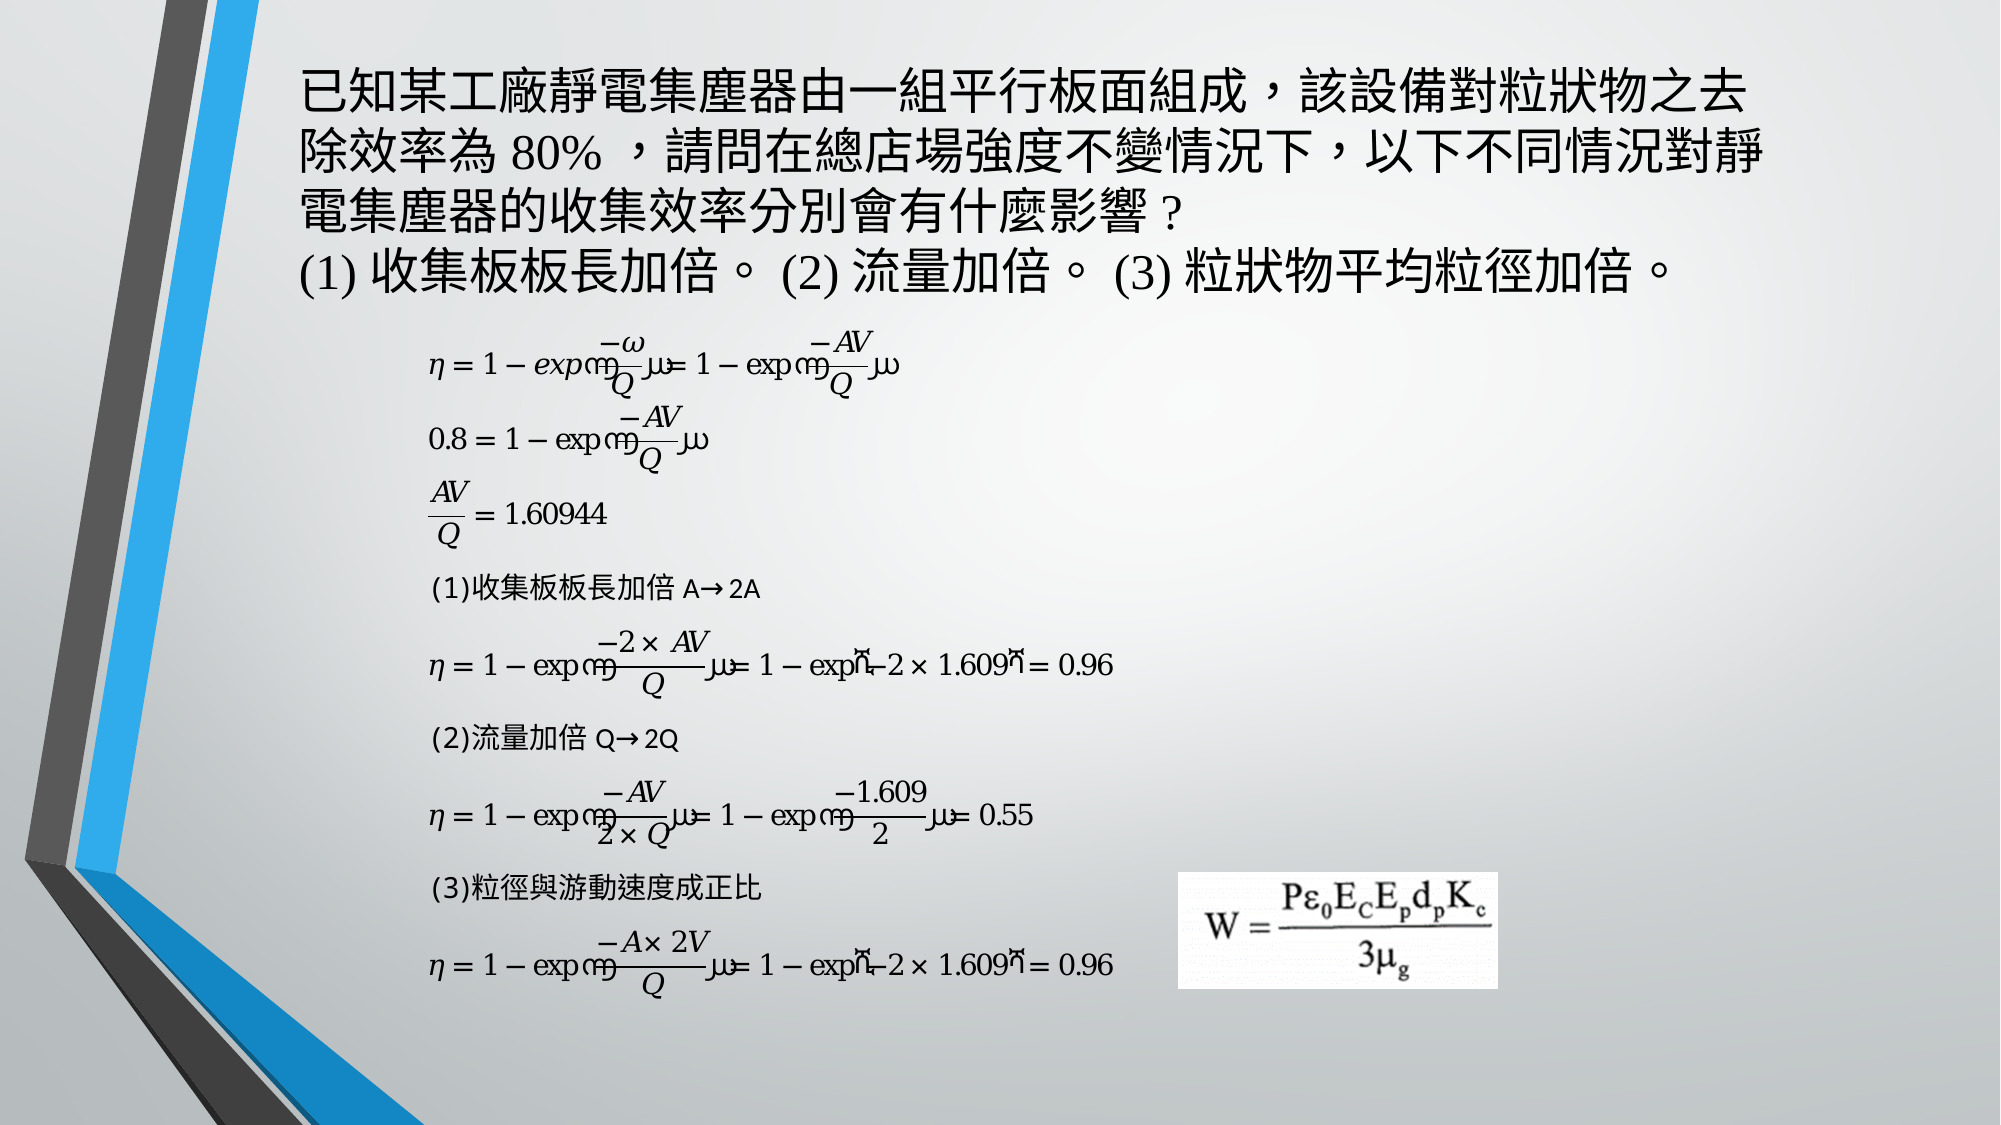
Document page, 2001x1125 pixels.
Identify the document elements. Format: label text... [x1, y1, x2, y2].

picture [427, 326, 1498, 1003]
text_box 已知某工廠靜電集塵器由一組平行板面組成，該設備對粒狀物之去除效率為80%，請問在總店場強度不變情況下，以下不同情況對靜電集塵器的收集效率分別會有什麼影響? (1)收集板板長加倍。(2)流量加倍。(3)粒狀物平均粒徑加倍。 [283, 52, 1800, 428]
